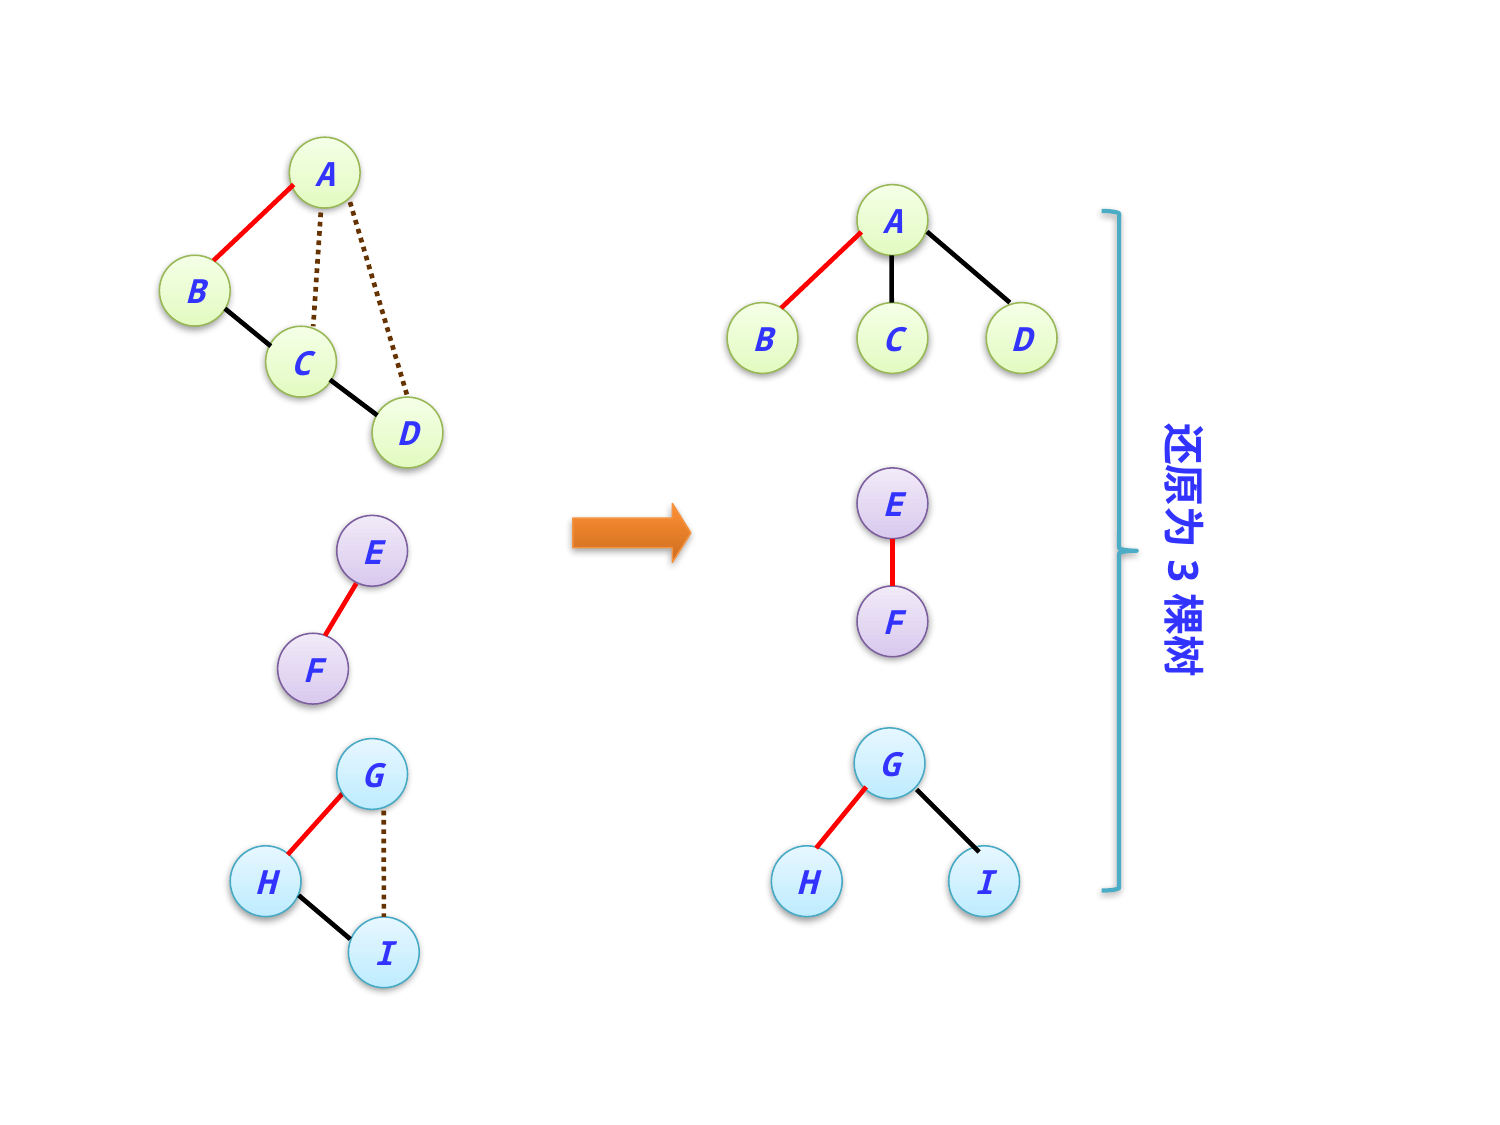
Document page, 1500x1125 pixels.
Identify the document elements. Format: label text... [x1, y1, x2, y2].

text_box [224, 308, 378, 940]
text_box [1101, 210, 1218, 891]
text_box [572, 184, 1058, 917]
text_box B [158, 254, 231, 327]
text_box I [347, 924, 420, 989]
text_box D [413, 396, 444, 469]
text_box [312, 201, 408, 918]
text_box A [288, 136, 361, 205]
